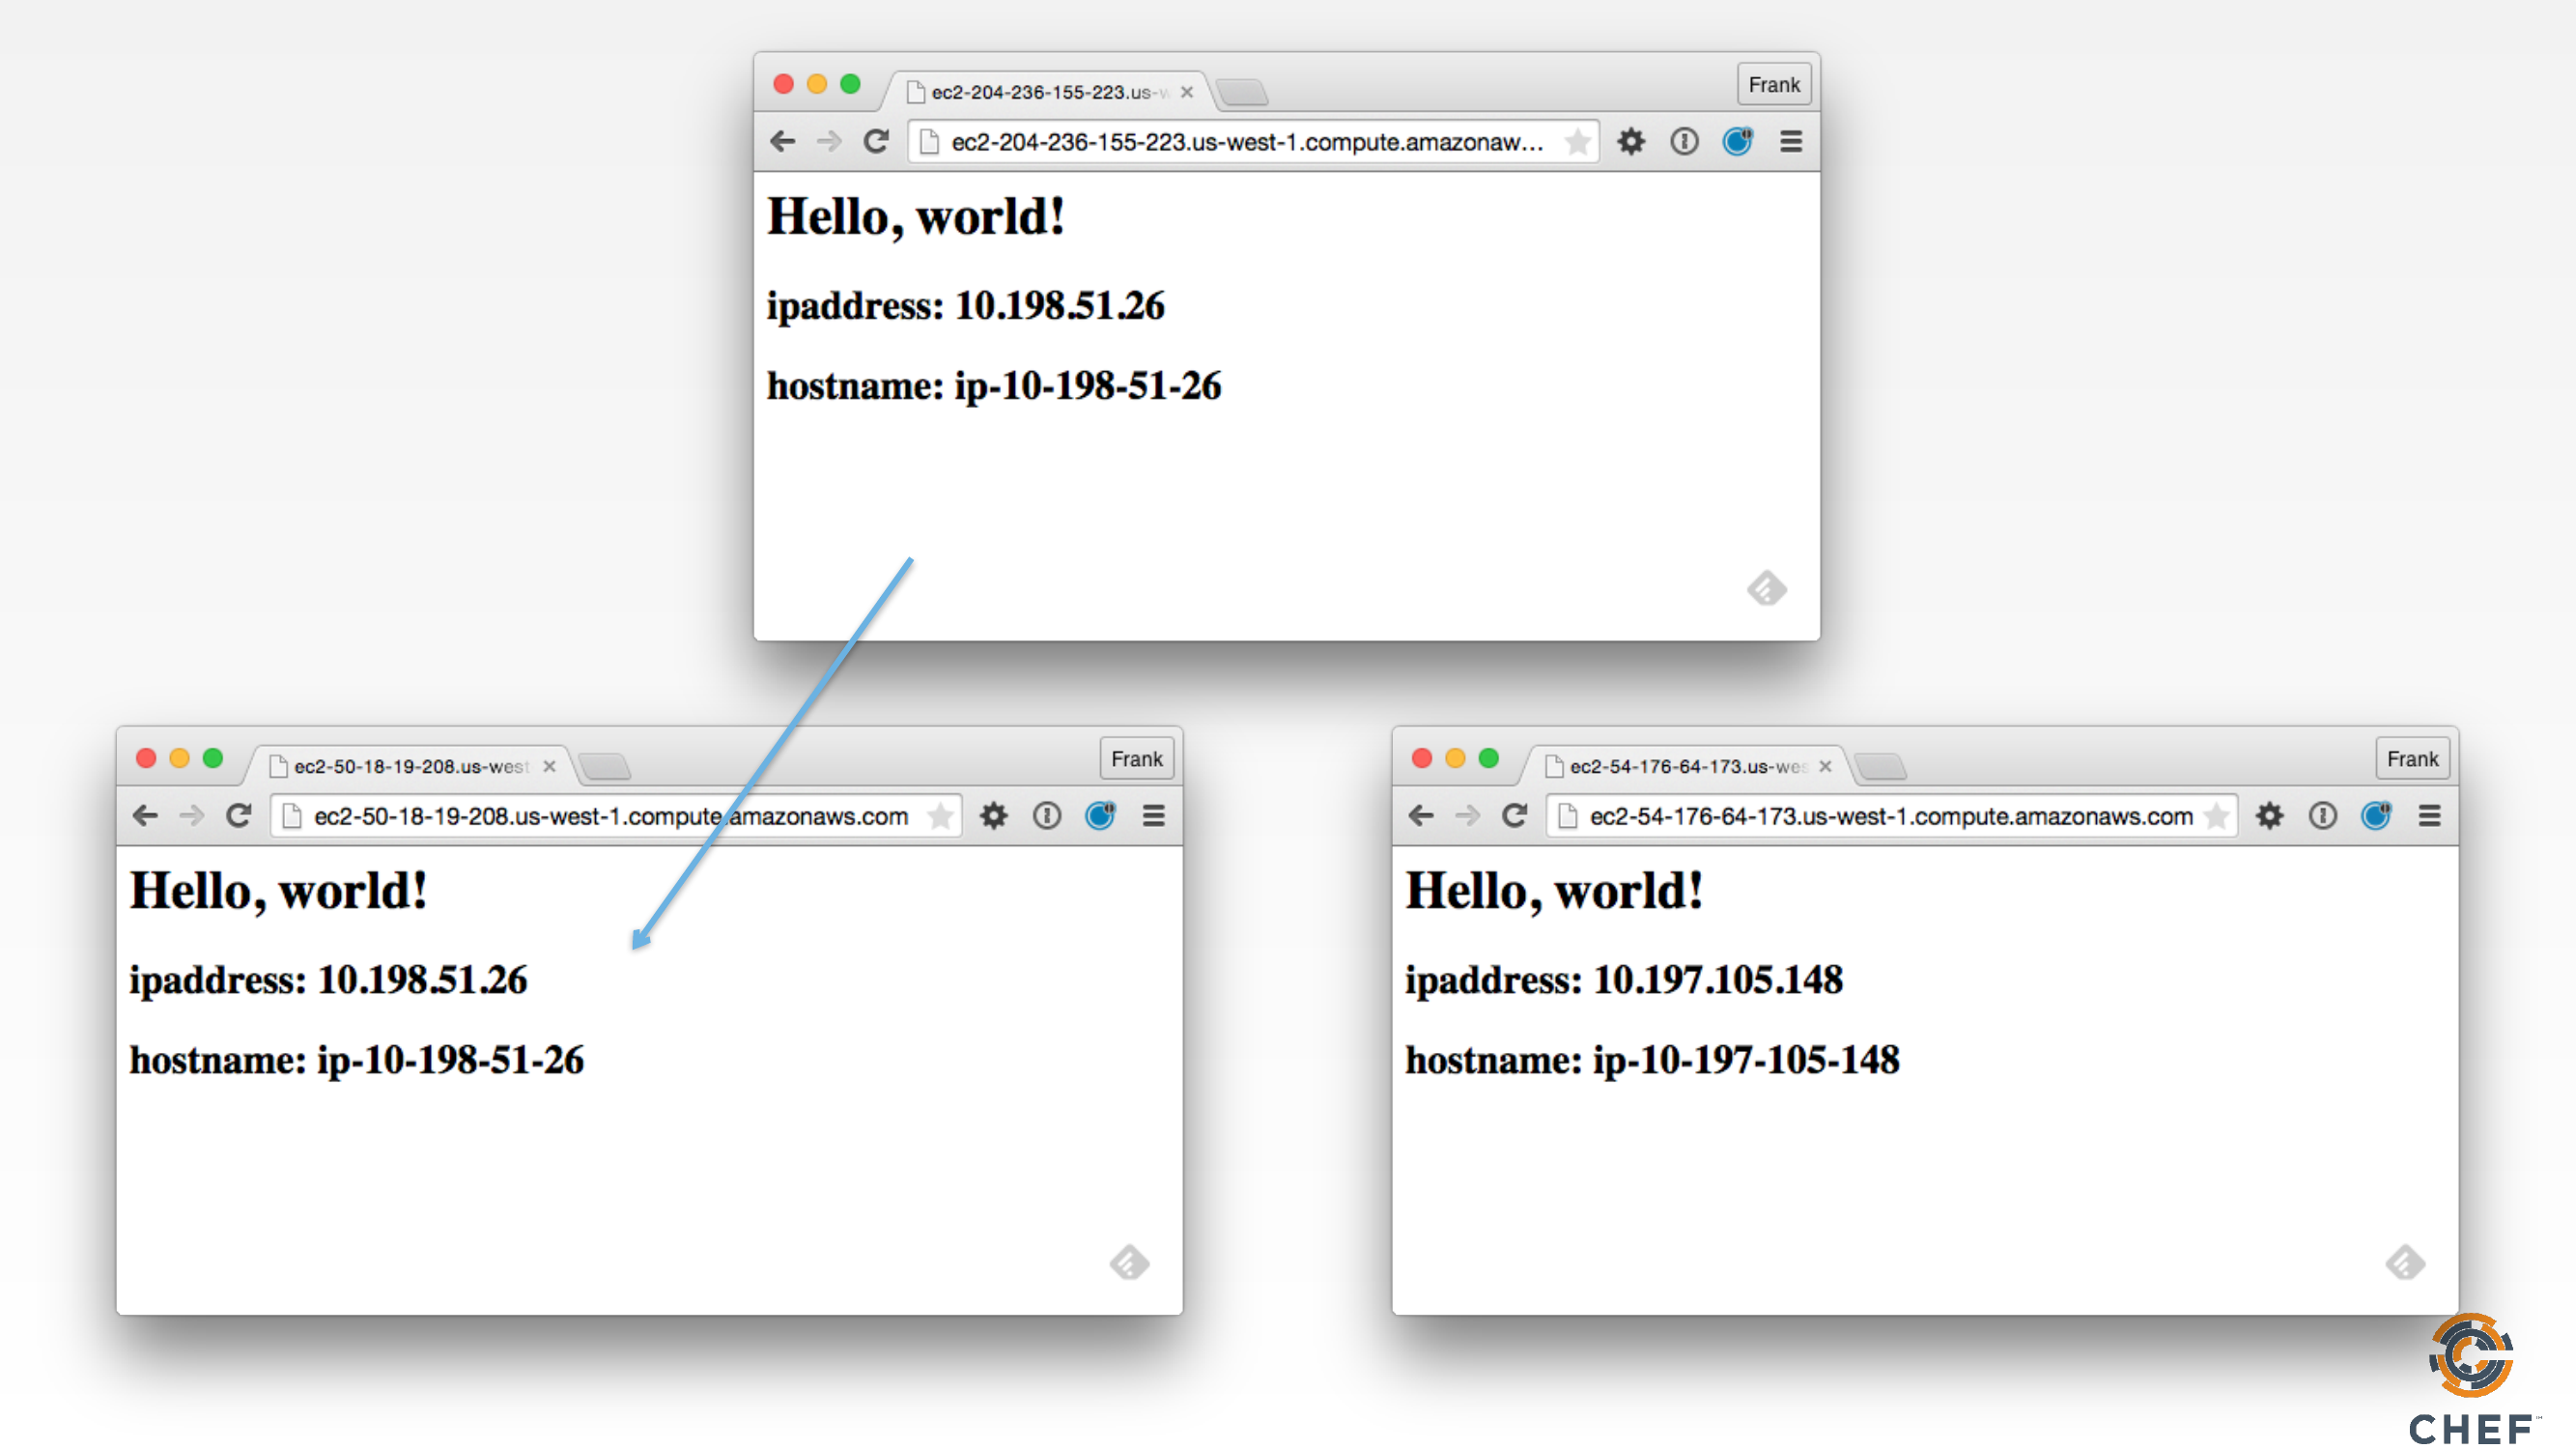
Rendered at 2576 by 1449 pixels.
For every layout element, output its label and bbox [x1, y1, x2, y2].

picture [22, 0, 2553, 1449]
text_box [632, 557, 913, 951]
